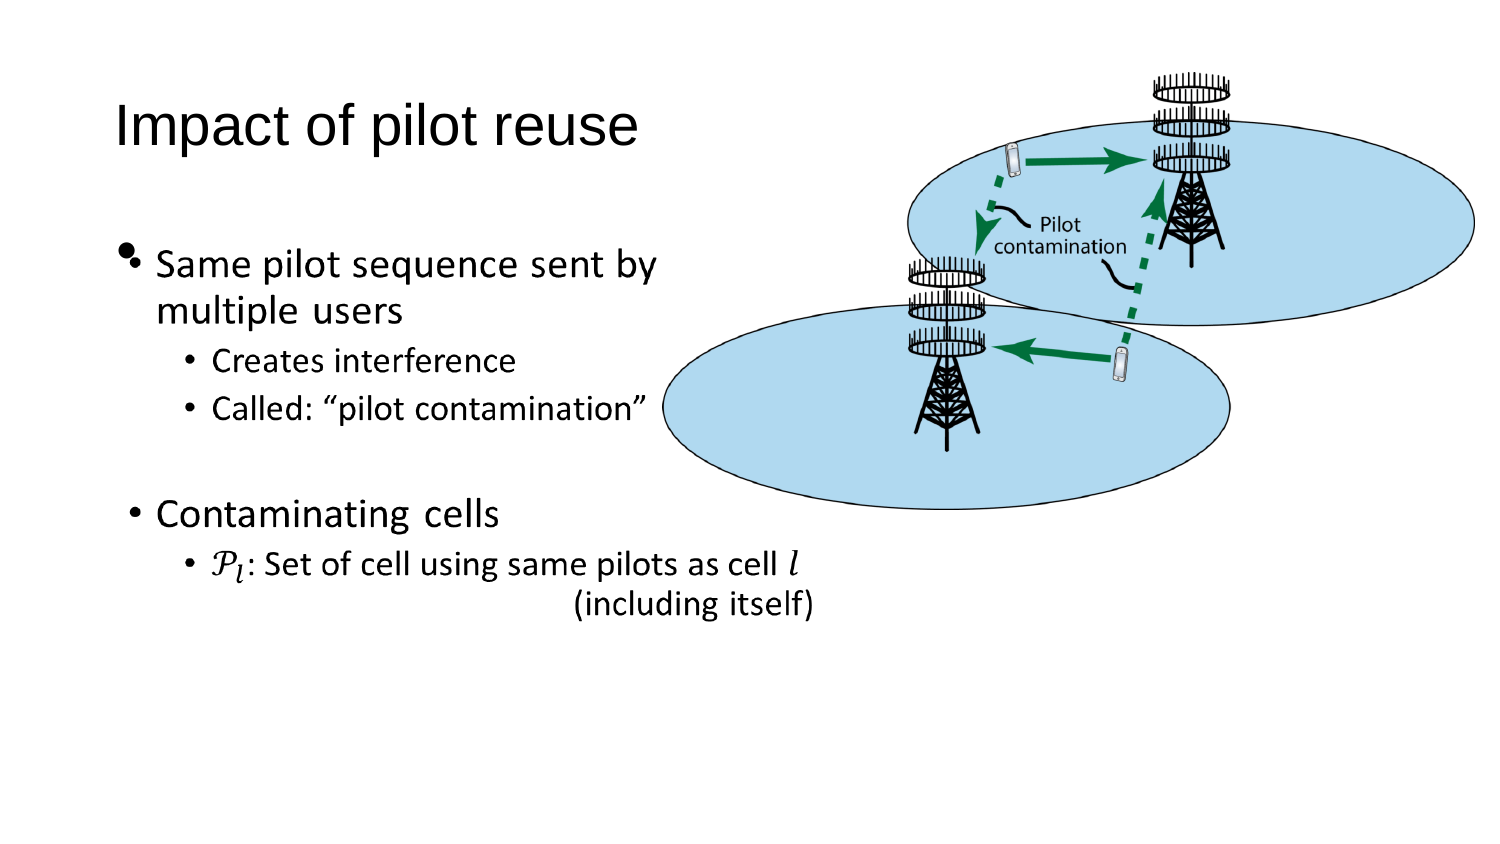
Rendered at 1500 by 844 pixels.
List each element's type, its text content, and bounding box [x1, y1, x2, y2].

title Impact of pilot reuse [103, 44, 1397, 208]
picture [655, 66, 1485, 524]
list [103, 224, 1397, 760]
